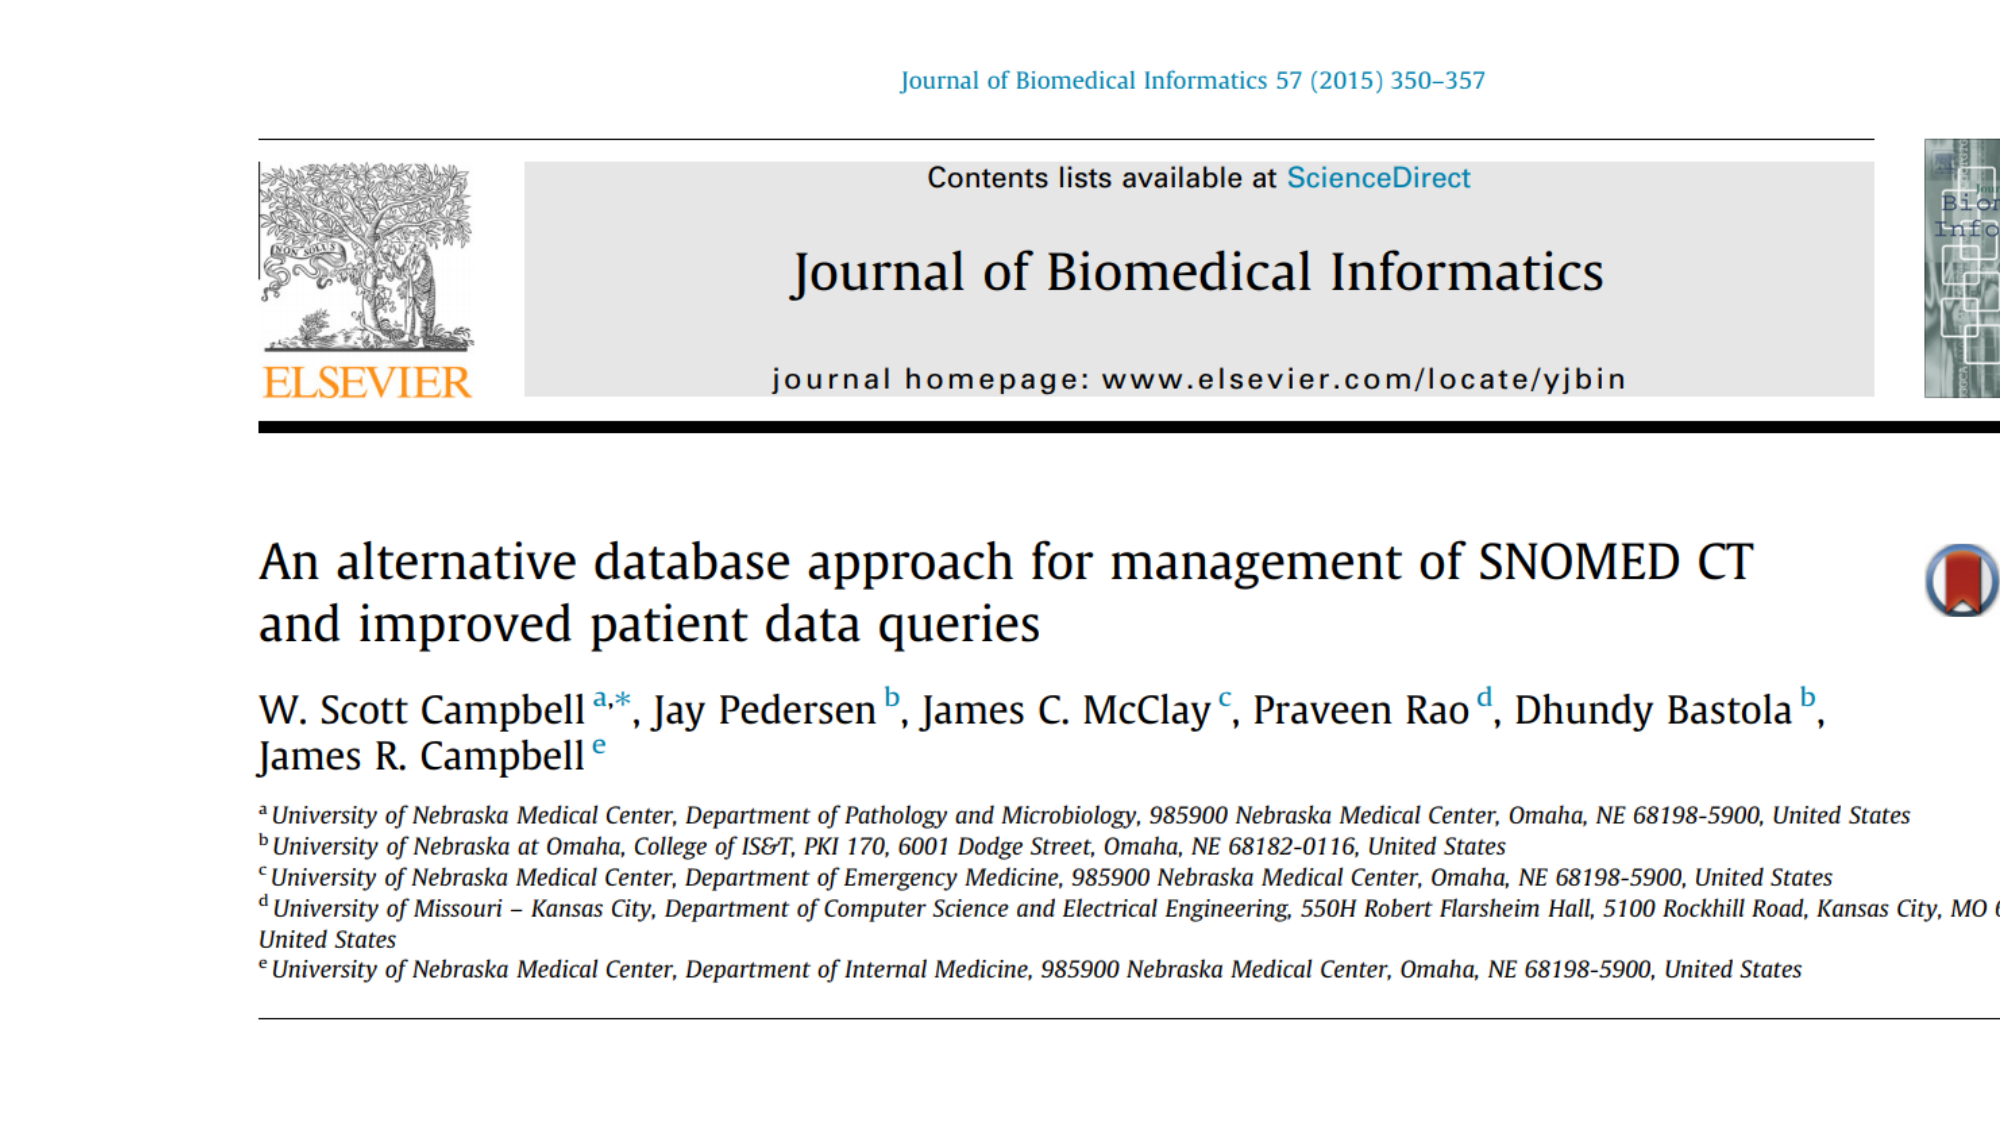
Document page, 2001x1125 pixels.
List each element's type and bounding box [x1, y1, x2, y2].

picture [206, 47, 2000, 1029]
